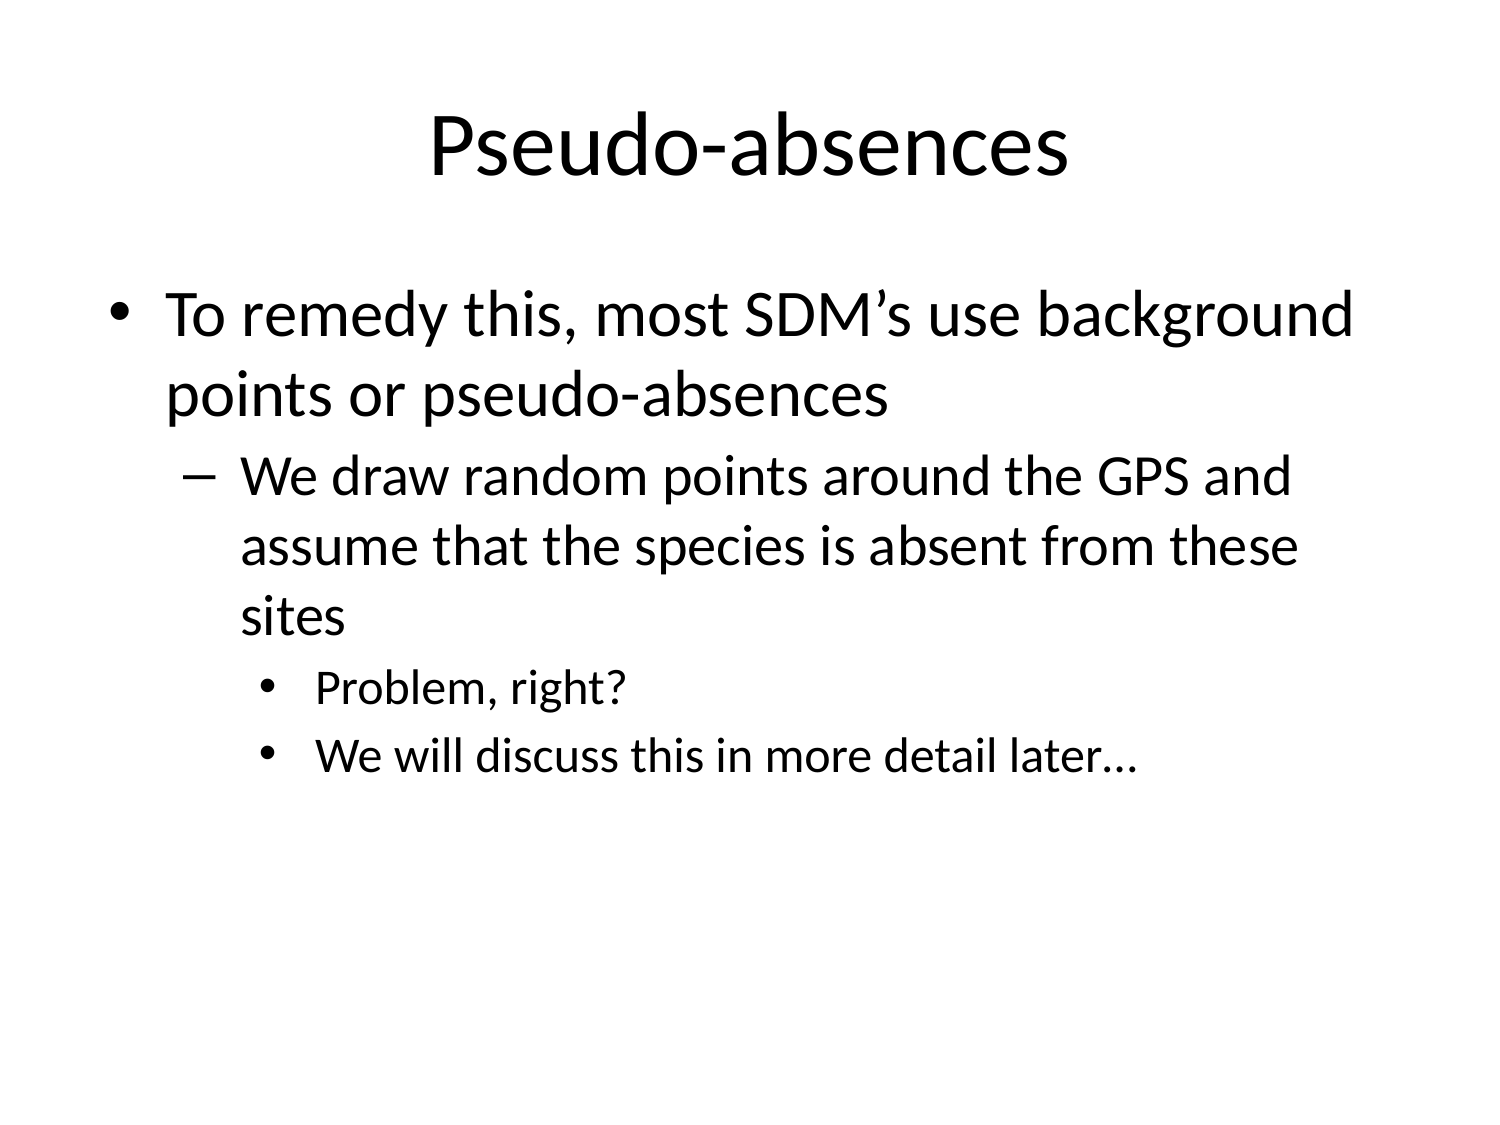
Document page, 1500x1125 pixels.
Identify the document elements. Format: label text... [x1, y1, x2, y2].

list To remedy this, most SDM’s use background points or pseudo-absences We draw random points around the GPS and assume that the species is absent from these sites Problem, right? We will discuss this in more detail later… [75, 262, 1425, 1005]
title Pseudo-absences [75, 45, 1425, 233]
